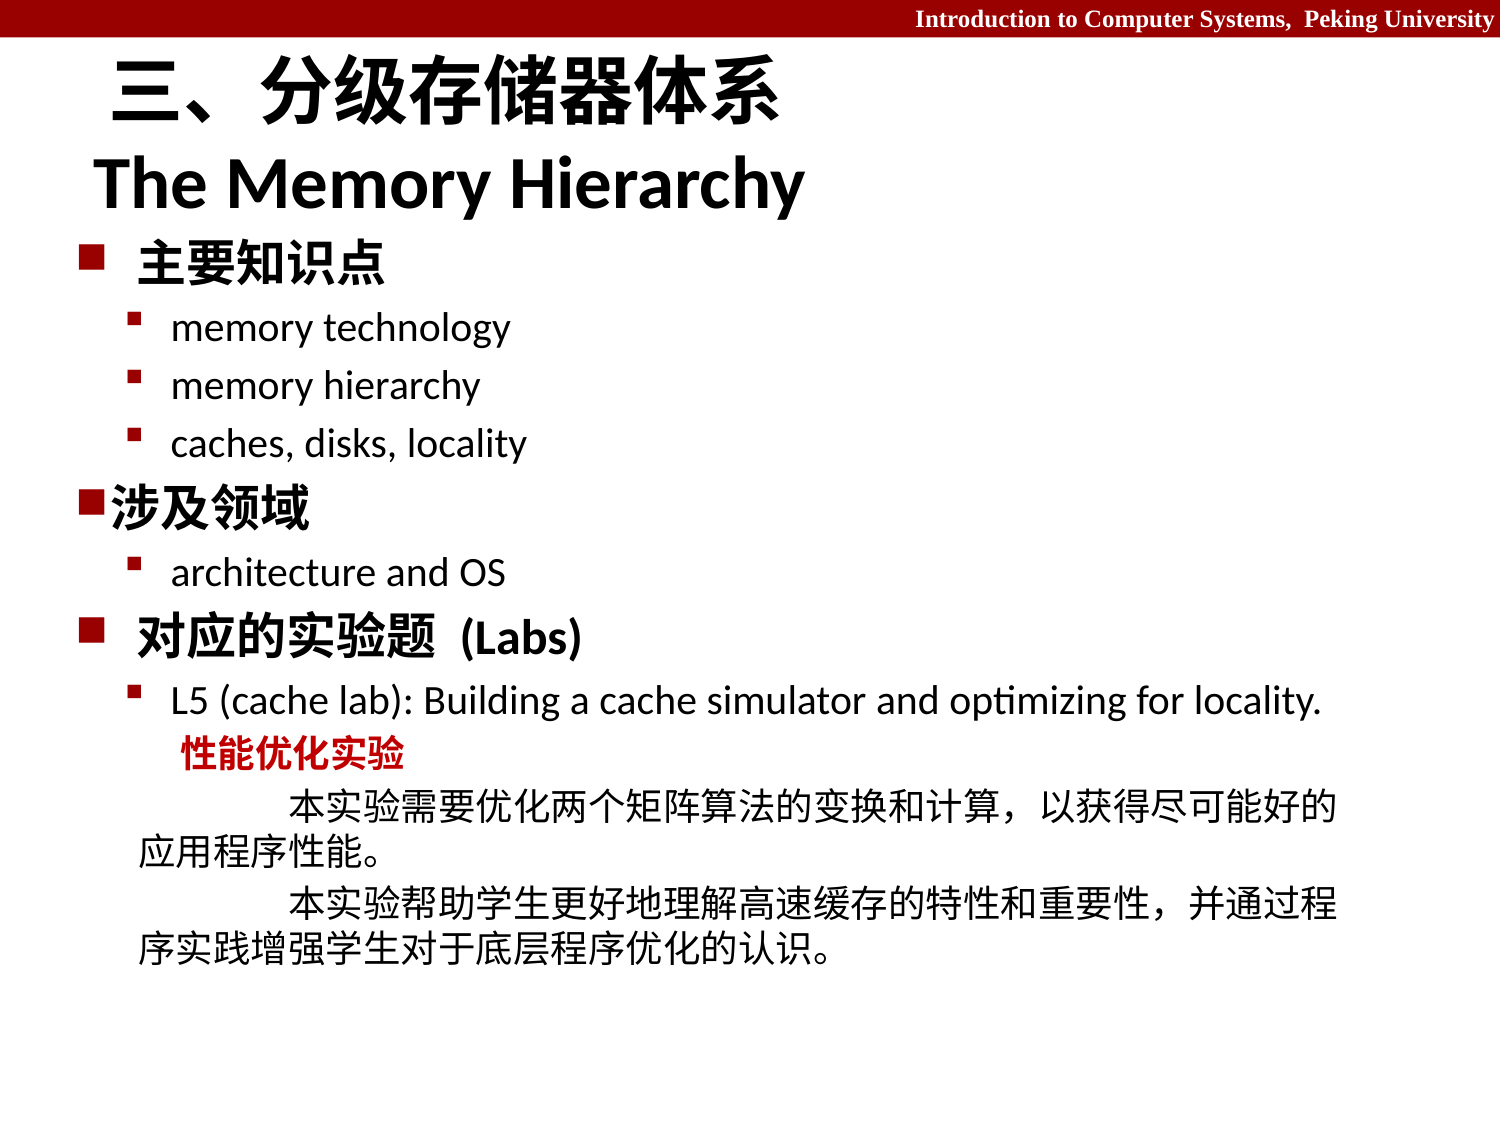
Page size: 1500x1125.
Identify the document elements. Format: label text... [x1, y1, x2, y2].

list 主要知识点 memory technology memory hierarchy caches, disks, locality 涉及领域 architecture and OS 对应的实验题 (Labs) L5 (cache lab): Building a cache simulator and optimizing for locality. 性能优化实验 本实验需要优化两个矩阵算法的变换和计算，以获得尽可能好的应用程序性能。 本实验帮助学生更好地理解高速缓存的特性和重要性，并通过程序实践增强学生对于底层程序优化的认识。 [64, 223, 1361, 1040]
title 三、分级存储器体系 The Memory Hierarchy [58, 71, 1305, 197]
